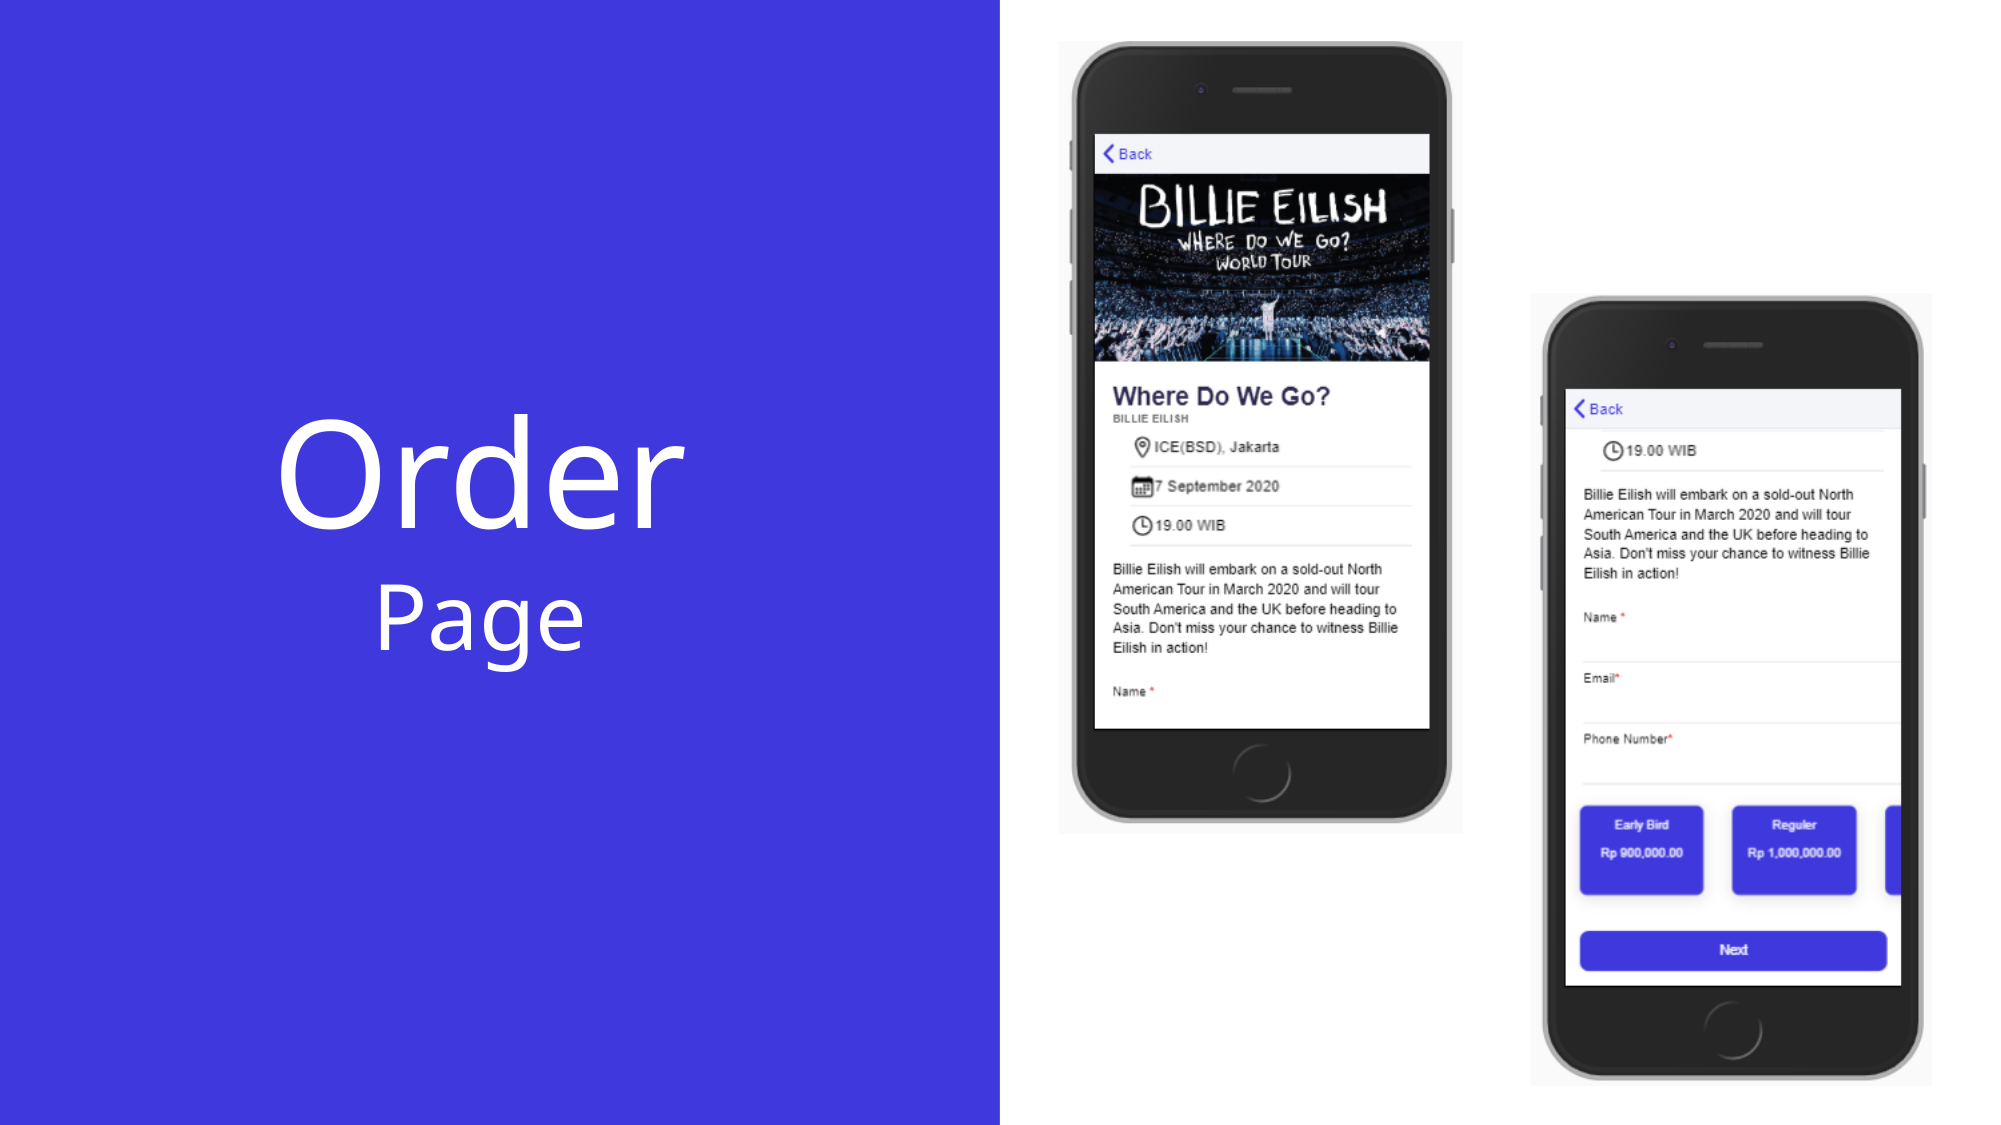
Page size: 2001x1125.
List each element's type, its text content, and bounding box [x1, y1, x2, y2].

picture [1531, 293, 1932, 1086]
text_box Order Page [163, 371, 797, 677]
picture [1059, 41, 1463, 834]
text_box [999, 0, 2000, 1125]
